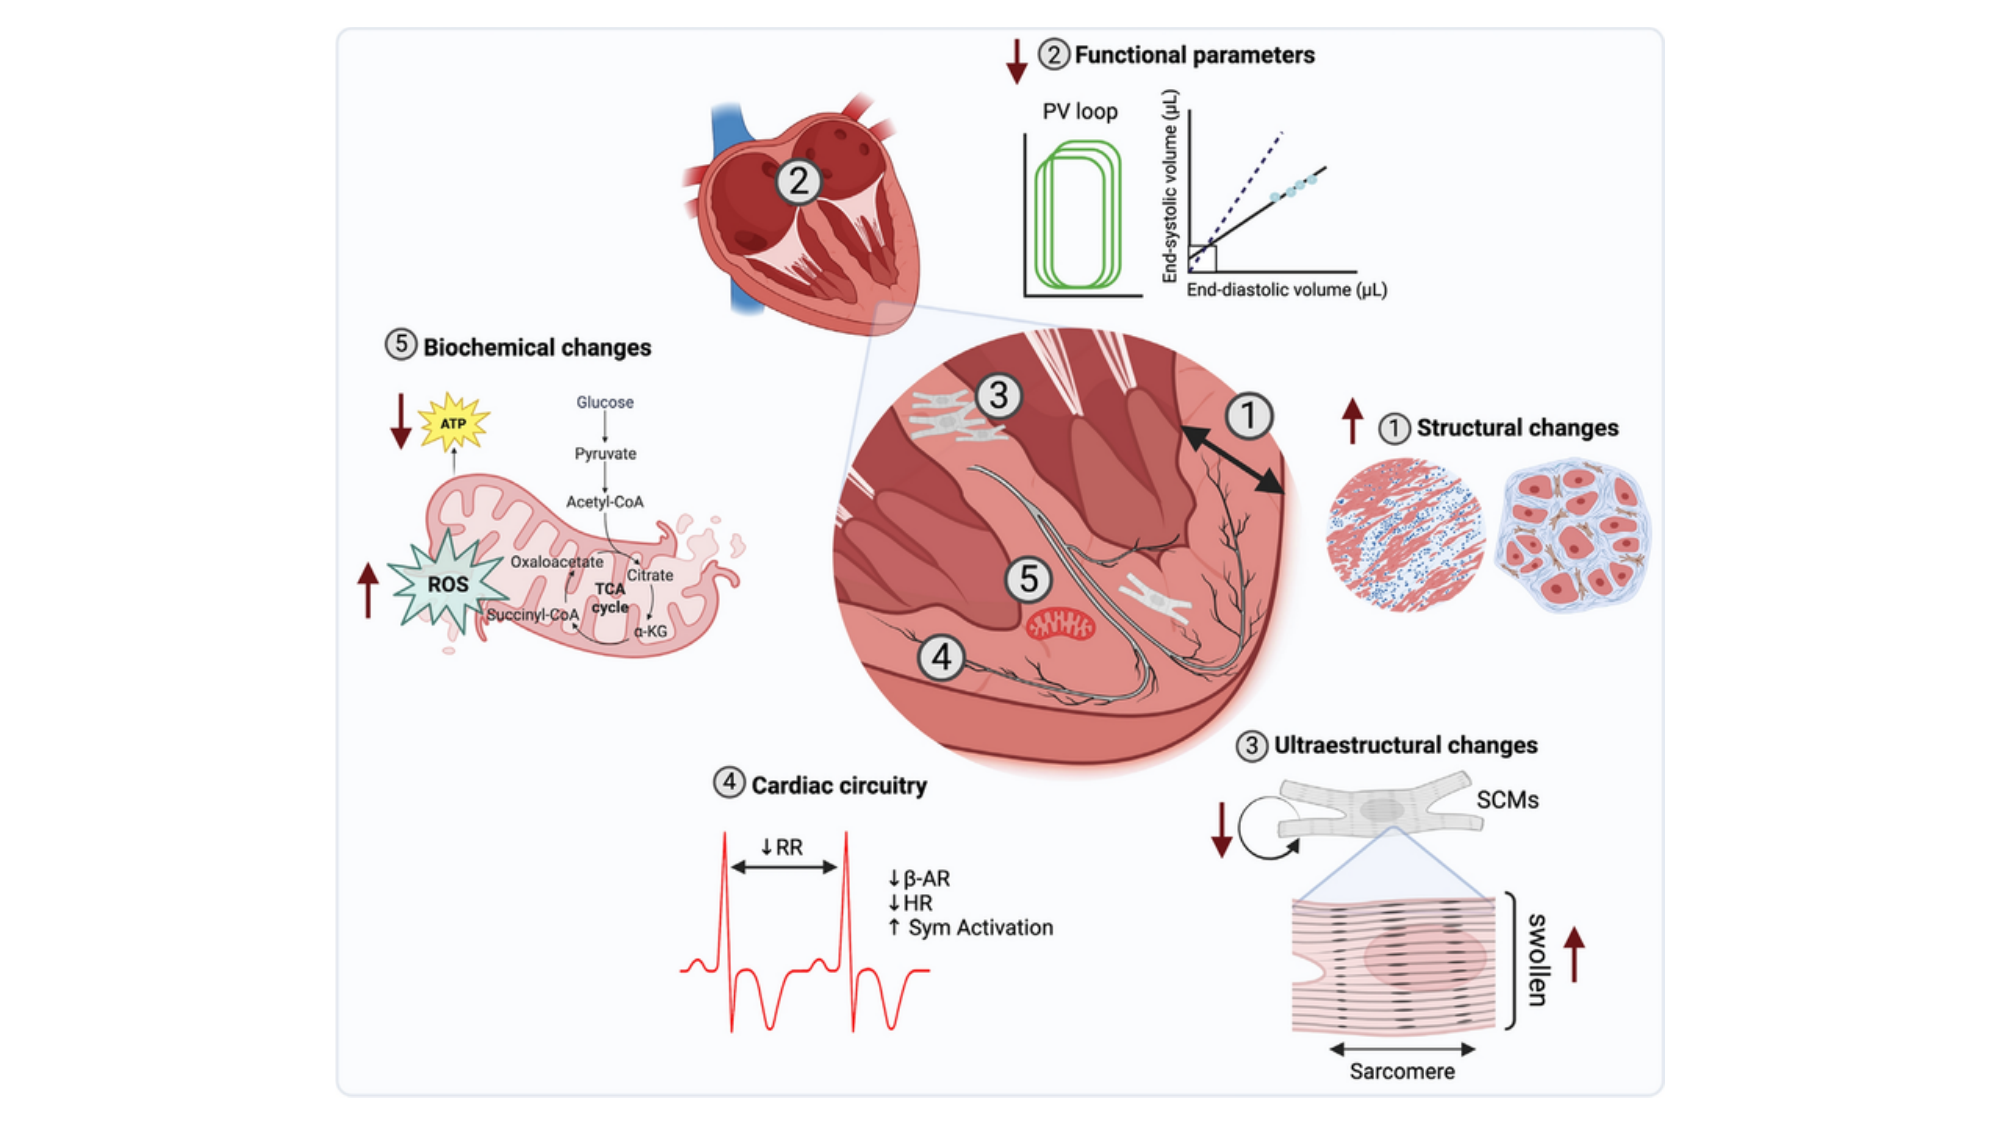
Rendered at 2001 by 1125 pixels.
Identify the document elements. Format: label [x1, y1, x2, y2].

picture [335, 27, 1665, 1098]
